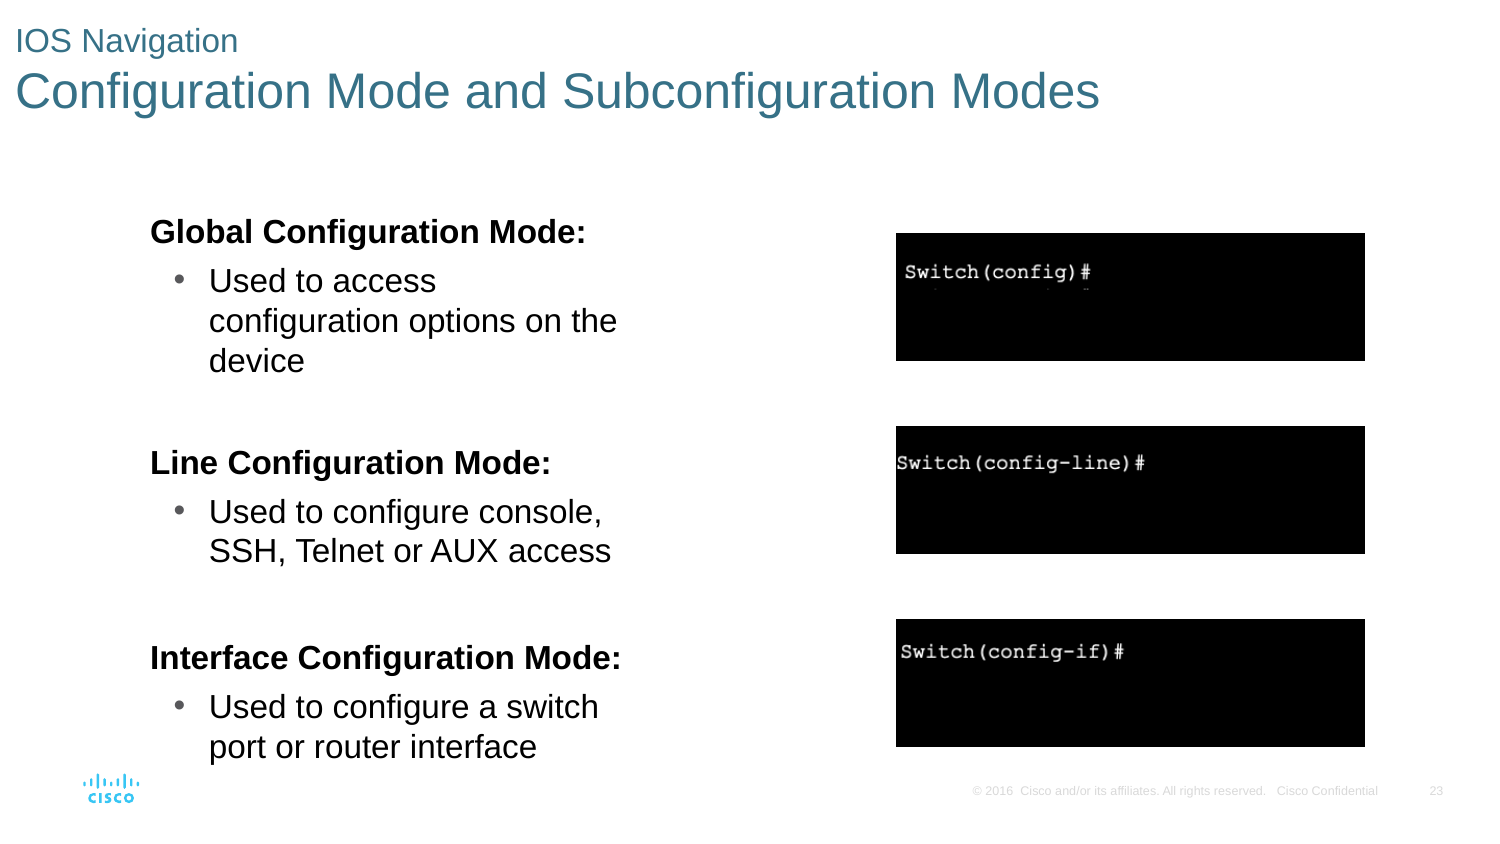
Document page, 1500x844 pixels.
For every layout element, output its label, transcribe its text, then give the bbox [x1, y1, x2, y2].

list Global Configuration Mode: Used to access configuration options on the device Line Configuration Mode: Used to configure console, SSH, Telnet or AUX access Interface Configuration Mode: Used to configure a switch port or router interface [135, 203, 666, 767]
picture [895, 618, 1366, 747]
title IOS Navigation Configuration Mode and Subconfiguration Modes [0, 6, 1500, 131]
picture [895, 425, 1366, 554]
picture [895, 233, 1366, 361]
